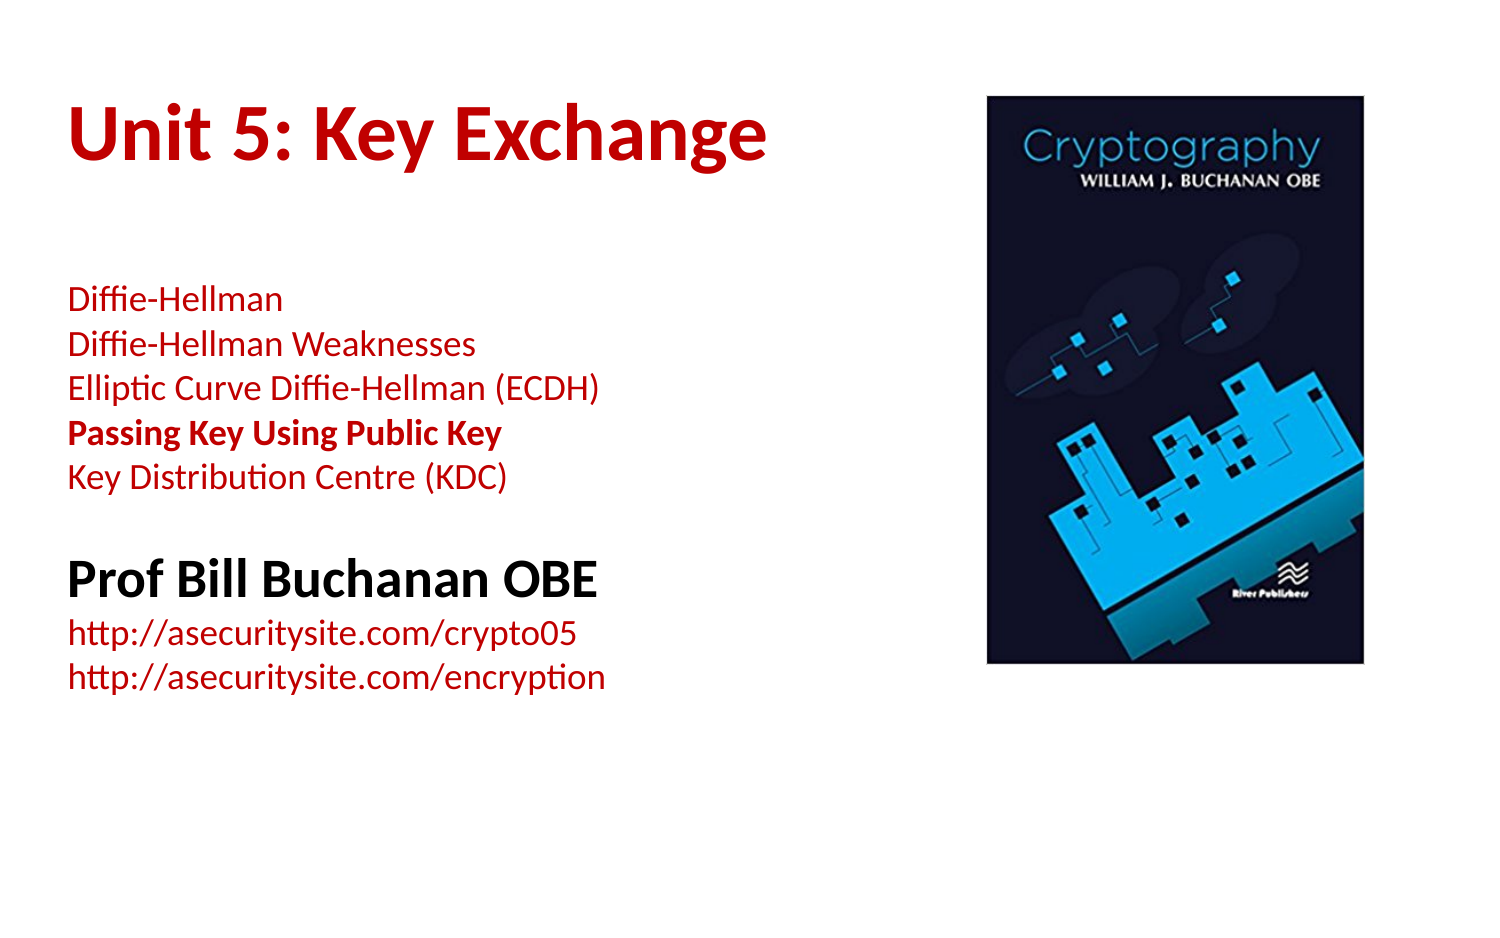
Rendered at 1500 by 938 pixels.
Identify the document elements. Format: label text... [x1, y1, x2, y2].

title Unit 5: Key Exchange Diffie-Hellman Diffie-Hellman Weaknesses Elliptic Curve Diffie-Hellman (ECDH) Passing Key Using Public Key Key Distribution Centre (KDC) Prof Bill Buchanan OBE http://asecuritysite.com/crypto05 http://asecuritysite.com/encryption [59, 61, 935, 760]
picture [985, 94, 1365, 666]
